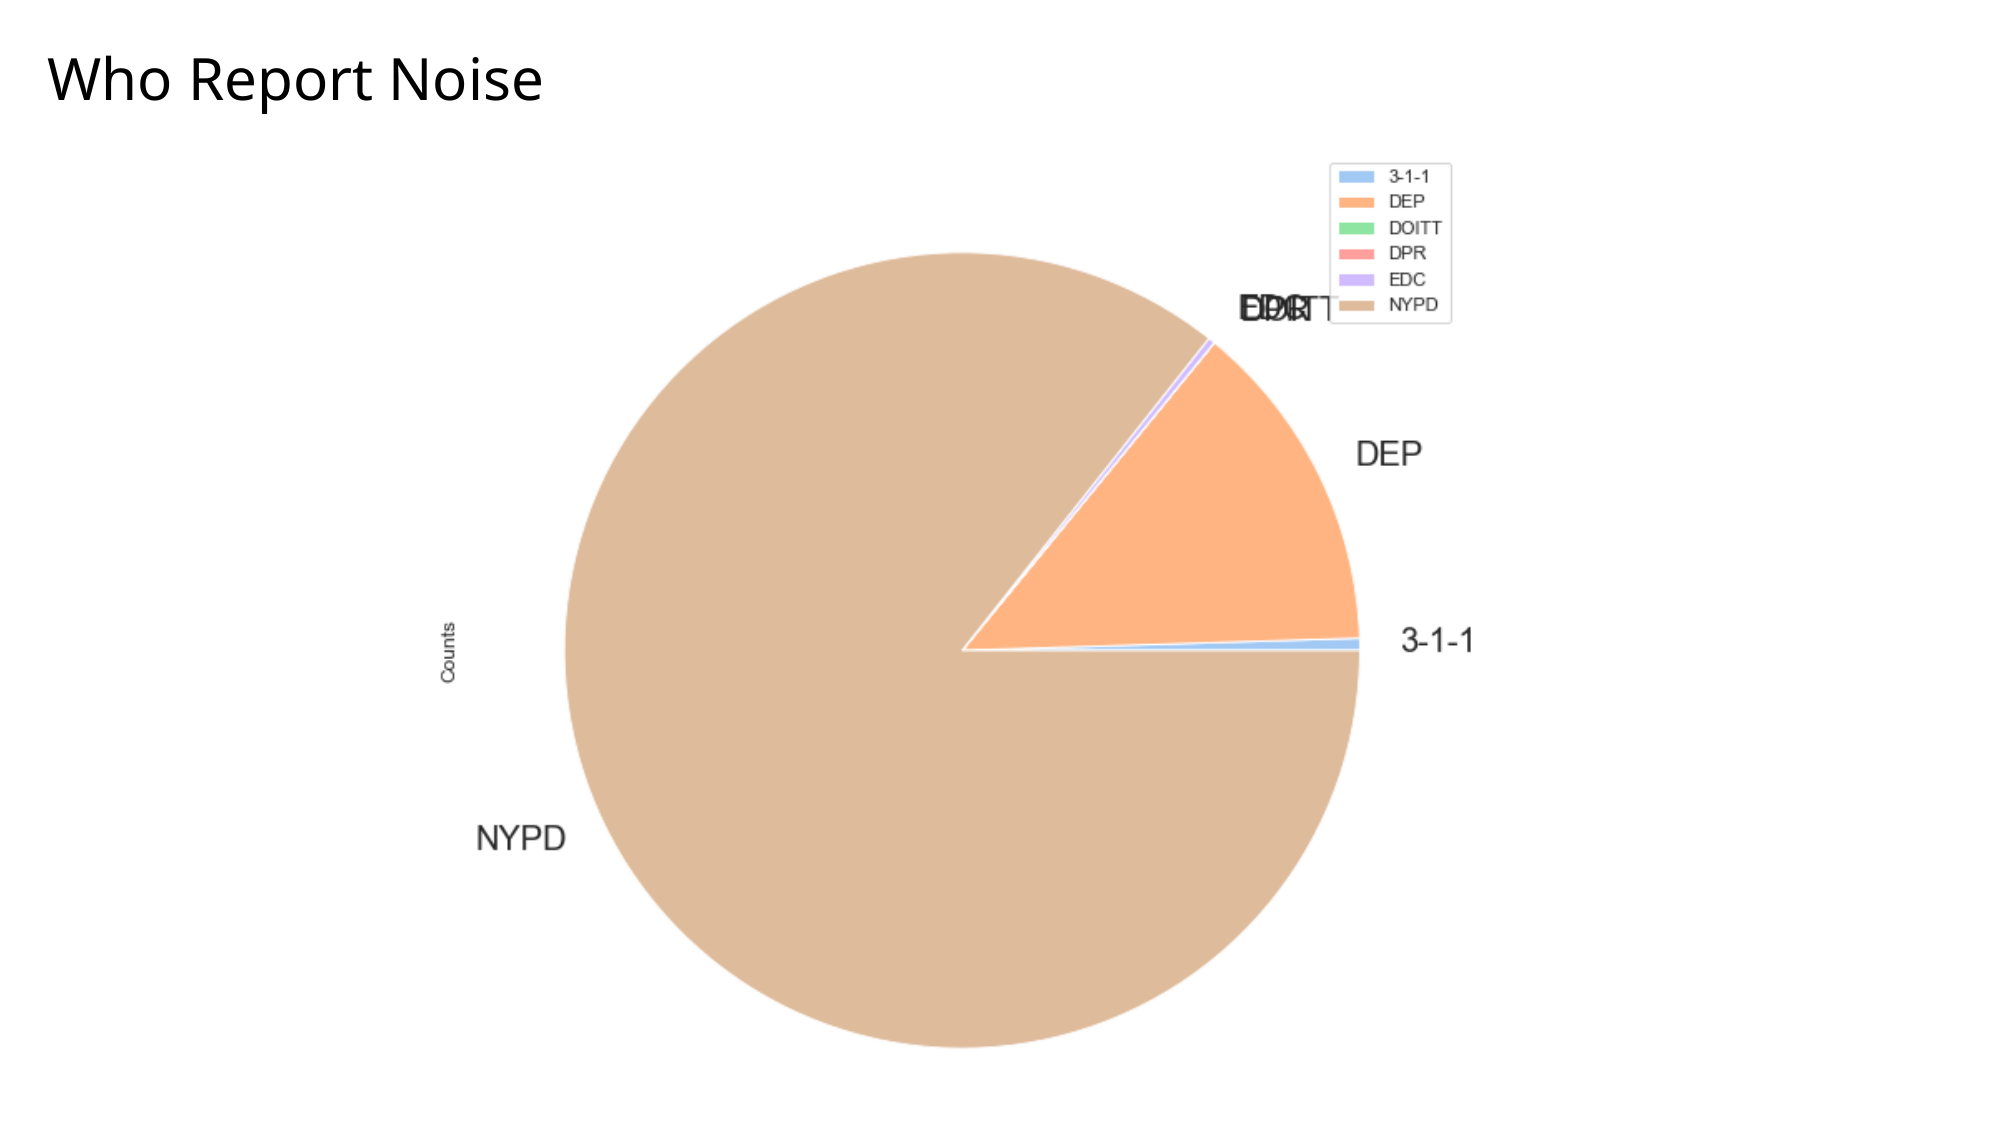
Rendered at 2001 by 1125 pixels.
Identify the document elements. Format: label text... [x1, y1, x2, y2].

text_box Who Report Noise [32, 10, 1142, 121]
picture [397, 137, 1532, 1083]
